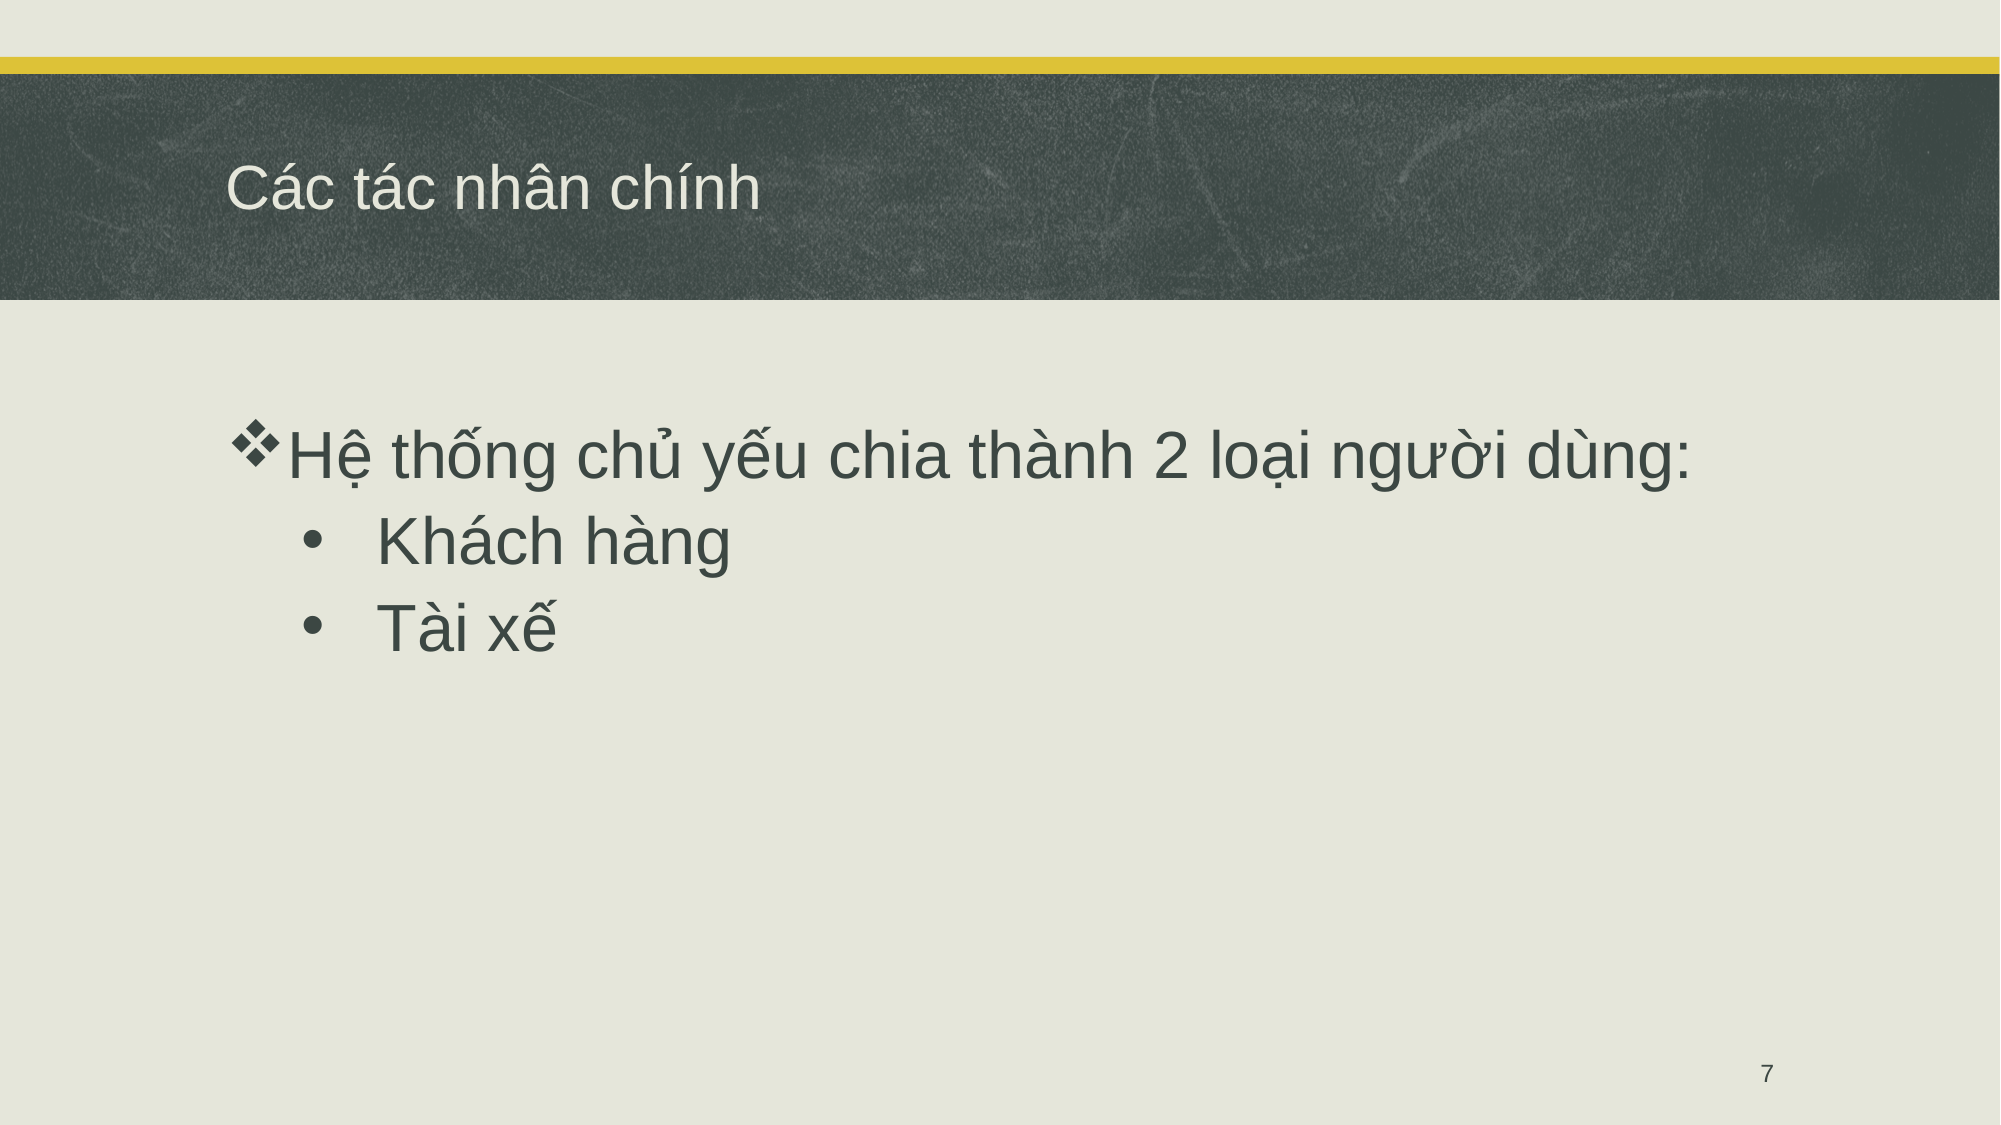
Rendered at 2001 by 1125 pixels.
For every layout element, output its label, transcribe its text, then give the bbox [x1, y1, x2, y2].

slide_number 7 [1466, 1042, 1790, 1103]
title Các tác nhân chính [210, 76, 1790, 300]
list Hệ thống chủ yếu chia thành 2 loại người dùng: Khách hàng Tài xế [211, 404, 1910, 1014]
picture [0, 74, 2000, 300]
